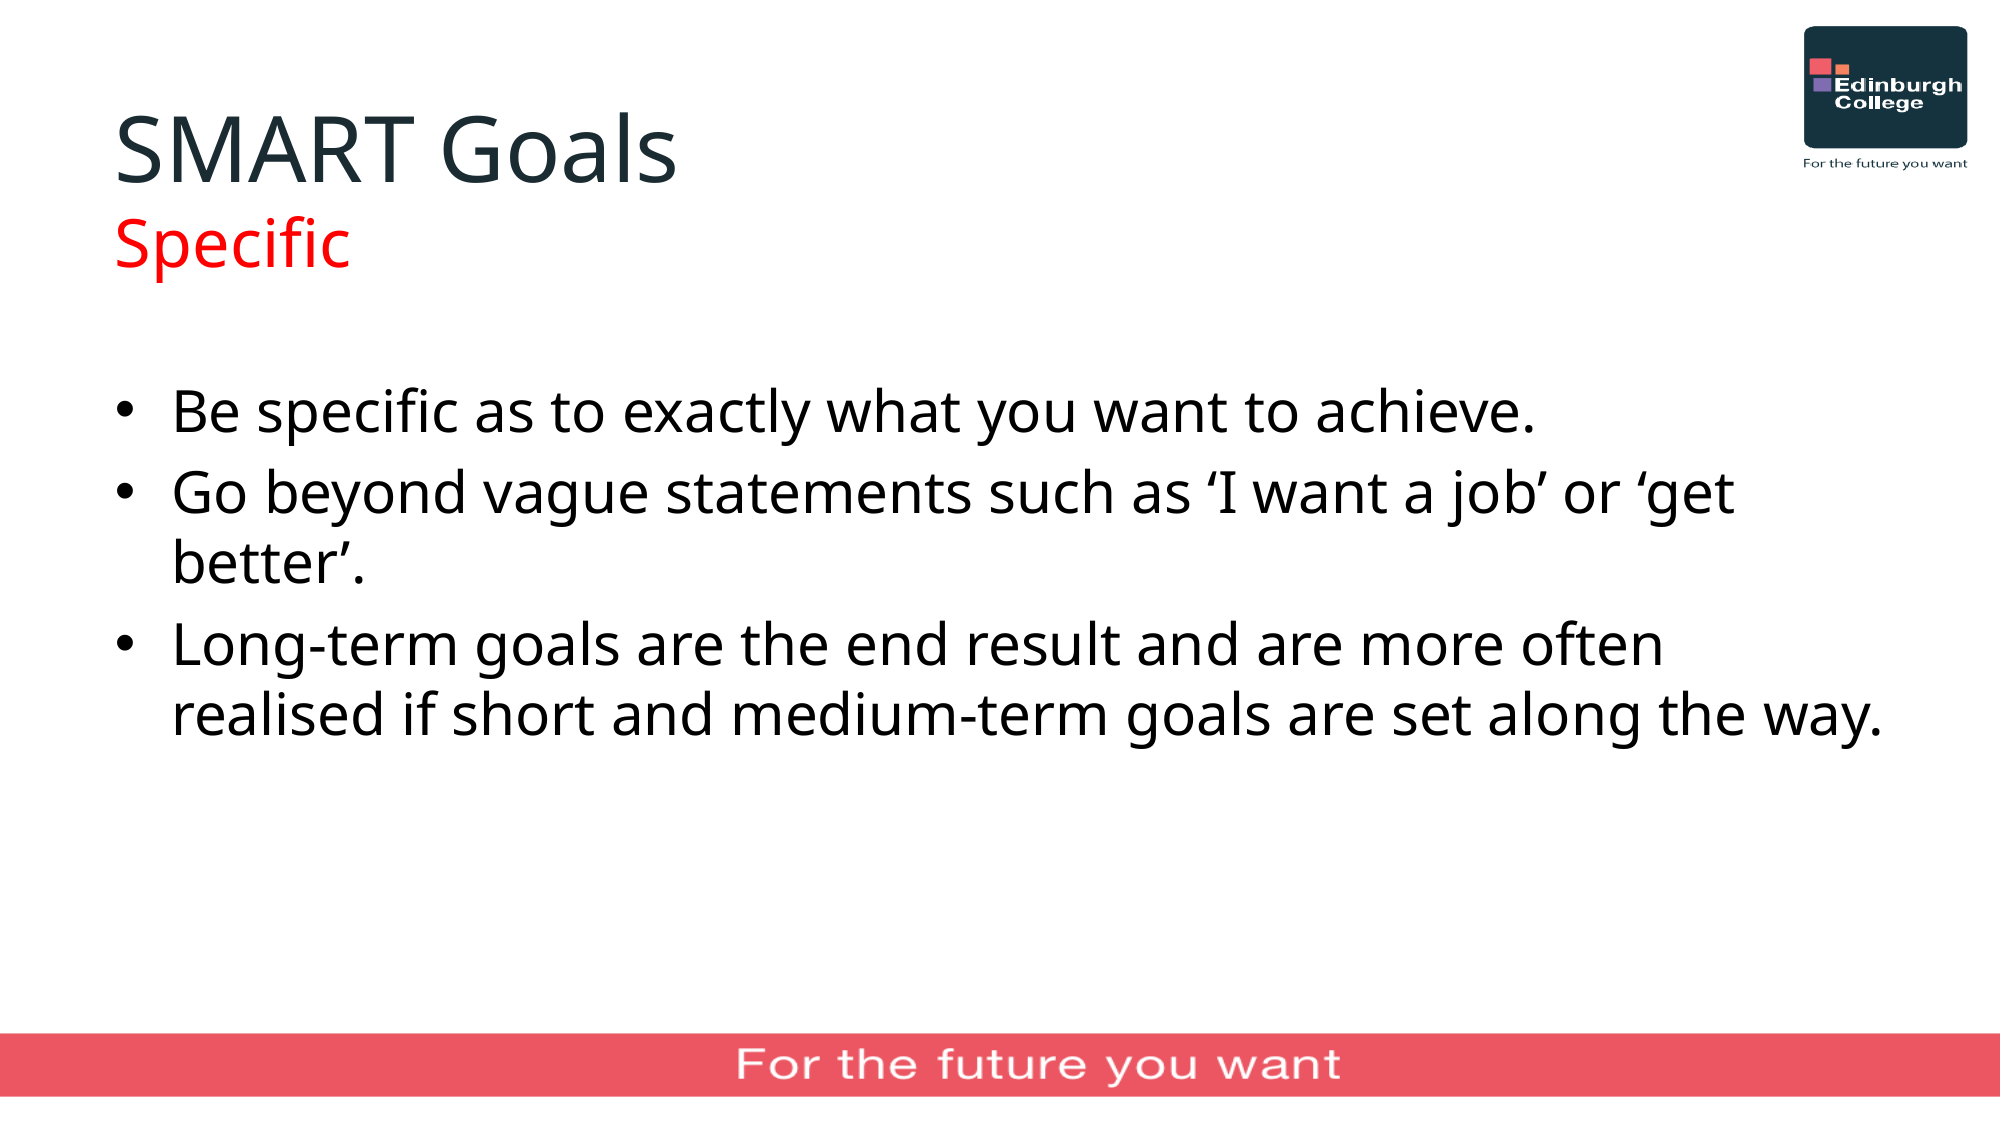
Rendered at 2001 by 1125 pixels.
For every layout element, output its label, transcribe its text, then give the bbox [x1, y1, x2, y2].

list Be specific as to exactly what you want to achieve. Go beyond vague statements such as ‘I want a job’ or ‘get better’. Long-term goals are the end result and are more often realised if short and medium-term goals are set along the way. [99, 366, 1904, 1005]
picture [0, 1031, 2000, 1097]
title SMART Goals Specific [99, 72, 1502, 300]
